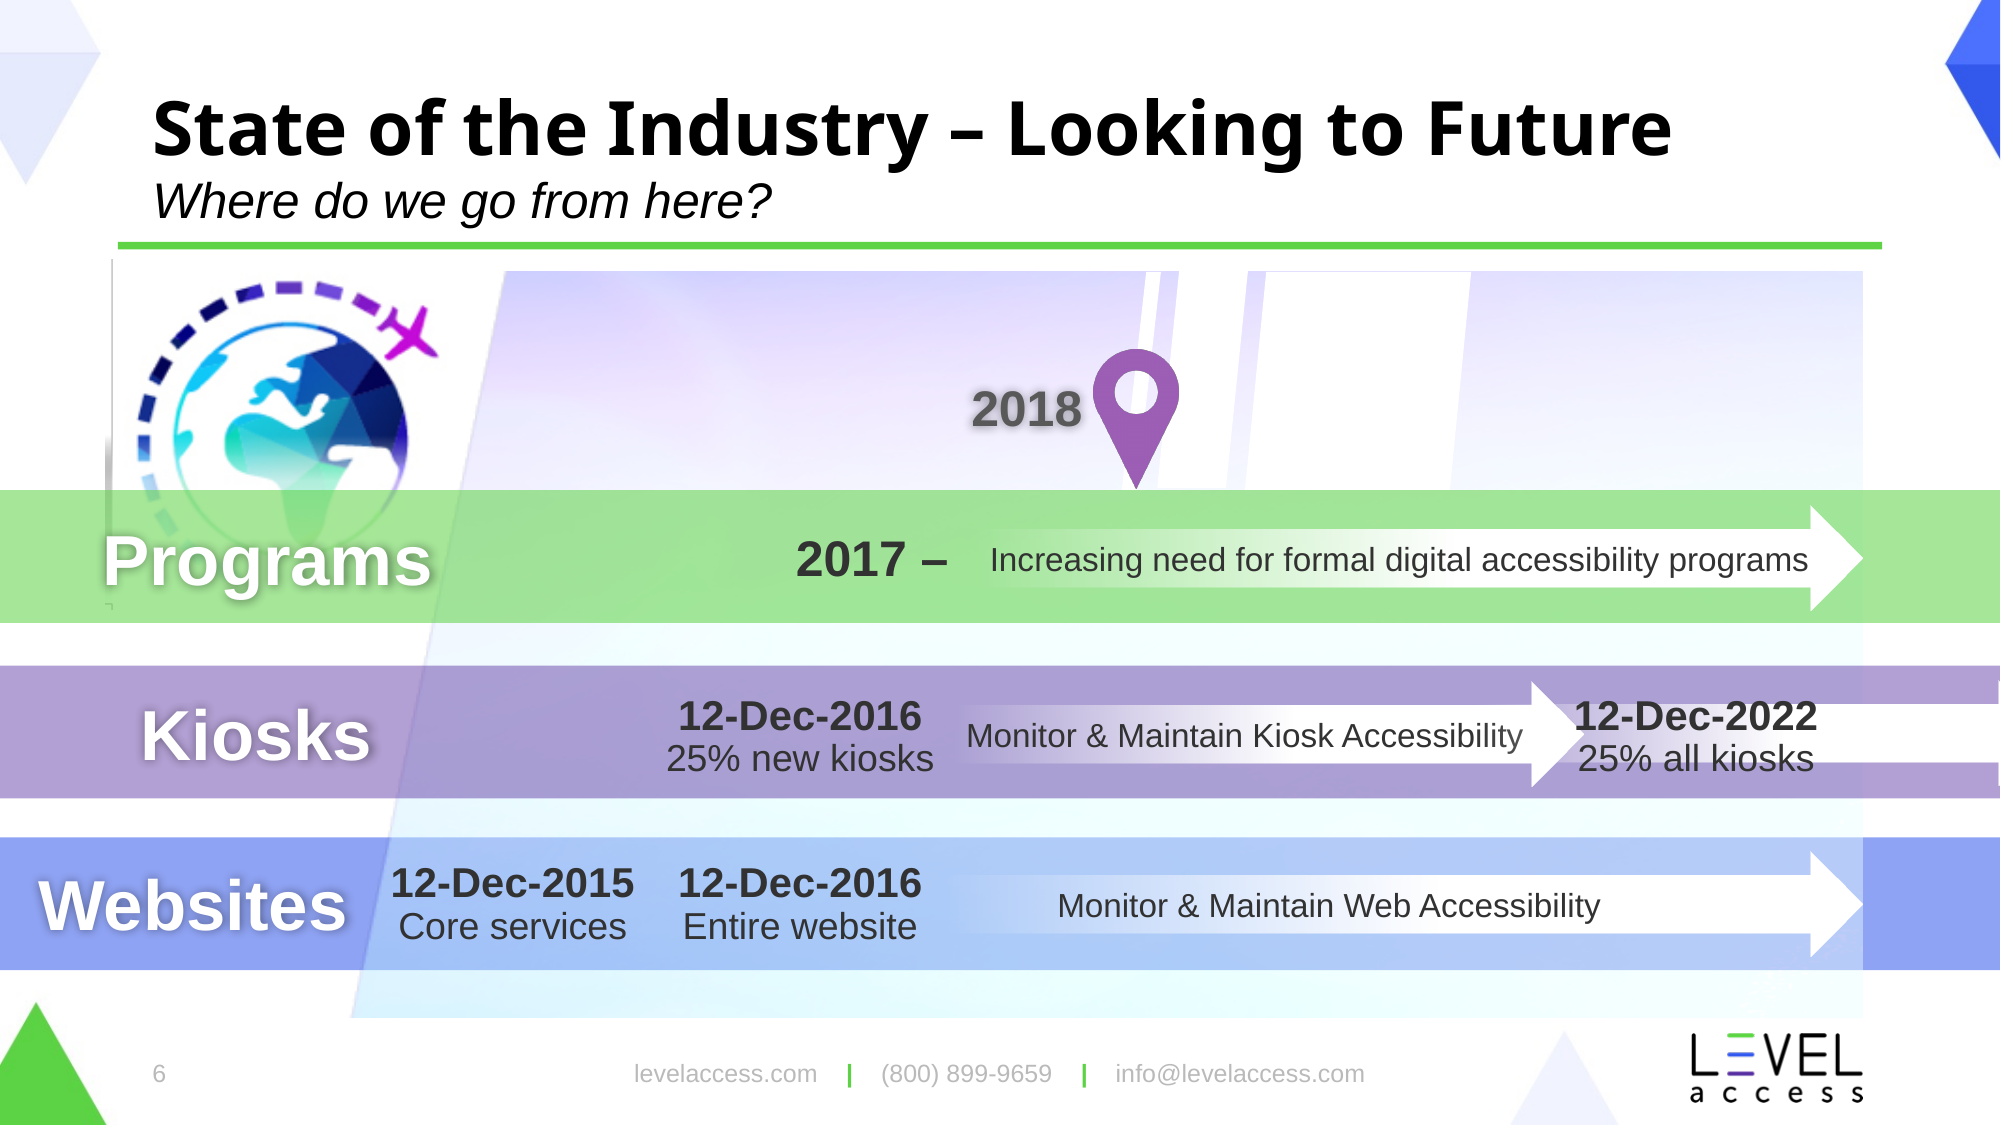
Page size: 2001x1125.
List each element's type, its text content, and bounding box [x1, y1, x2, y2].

text_box [0, 665, 273, 800]
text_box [955, 349, 1179, 489]
subtitle Where do we go from here? [137, 161, 1863, 243]
text_box [1863, 789, 2000, 800]
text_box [124, 679, 2000, 789]
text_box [21, 851, 1863, 957]
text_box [85, 505, 1863, 611]
title State of the Industry – Looking to Future [137, 74, 1863, 161]
text_box [1863, 836, 2000, 971]
text_box [1863, 489, 2000, 624]
text_box [1863, 665, 2000, 679]
text_box [0, 489, 273, 624]
picture [0, 0, 2001, 1125]
footer levelaccess.com | (800) 899-9659 | info@levelaccess.com [613, 1042, 1386, 1103]
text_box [1121, 269, 1472, 490]
slide_number 6 [137, 1042, 588, 1103]
text_box [0, 836, 273, 971]
